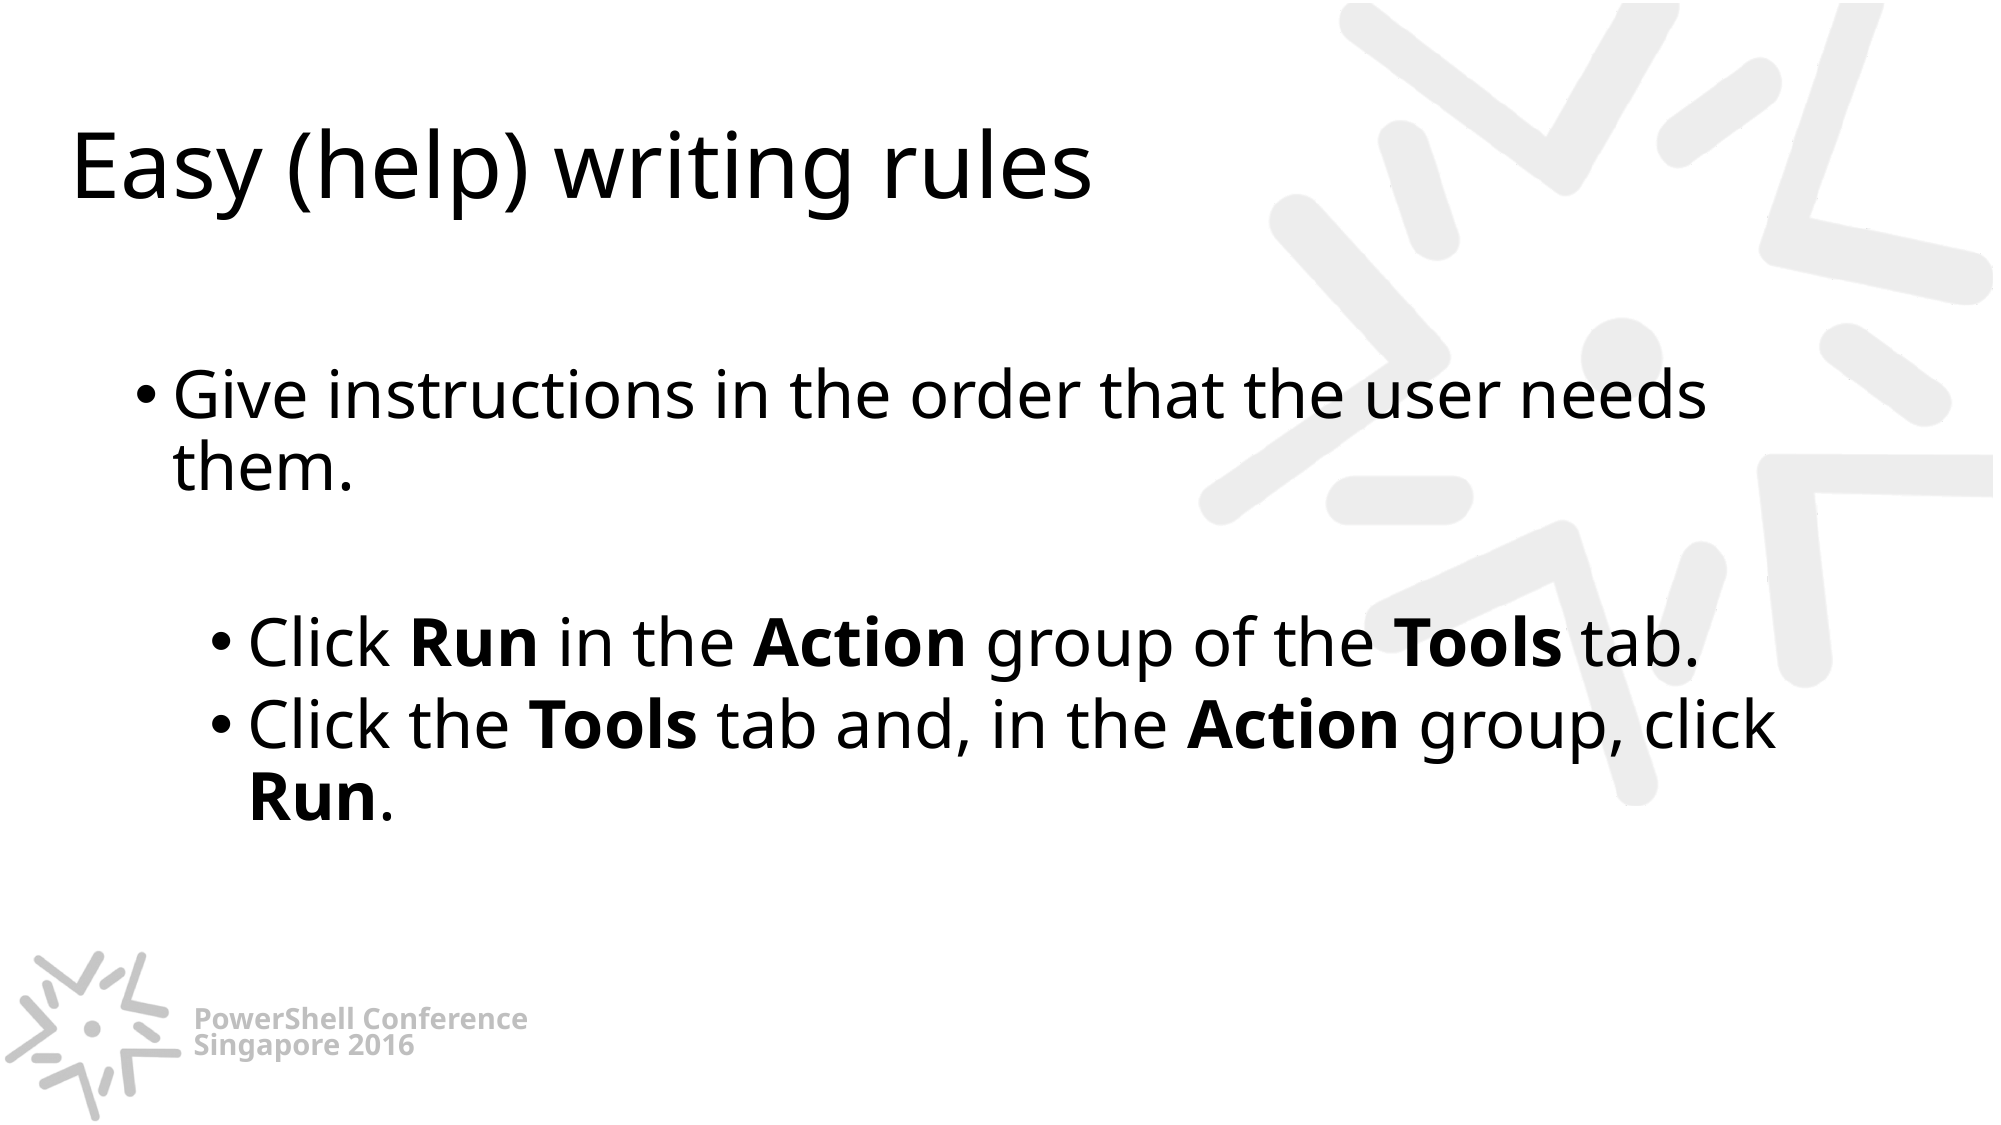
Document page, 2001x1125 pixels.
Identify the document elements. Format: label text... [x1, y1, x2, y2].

title Easy (help) writing rules [55, 59, 1953, 278]
picture [1190, 3, 1993, 806]
list Give instructions in the order that the user needs them. Click Run in the Action group of the Tools tab. Click the Tools tab and, in the Action group, click Run. [119, 353, 1815, 919]
